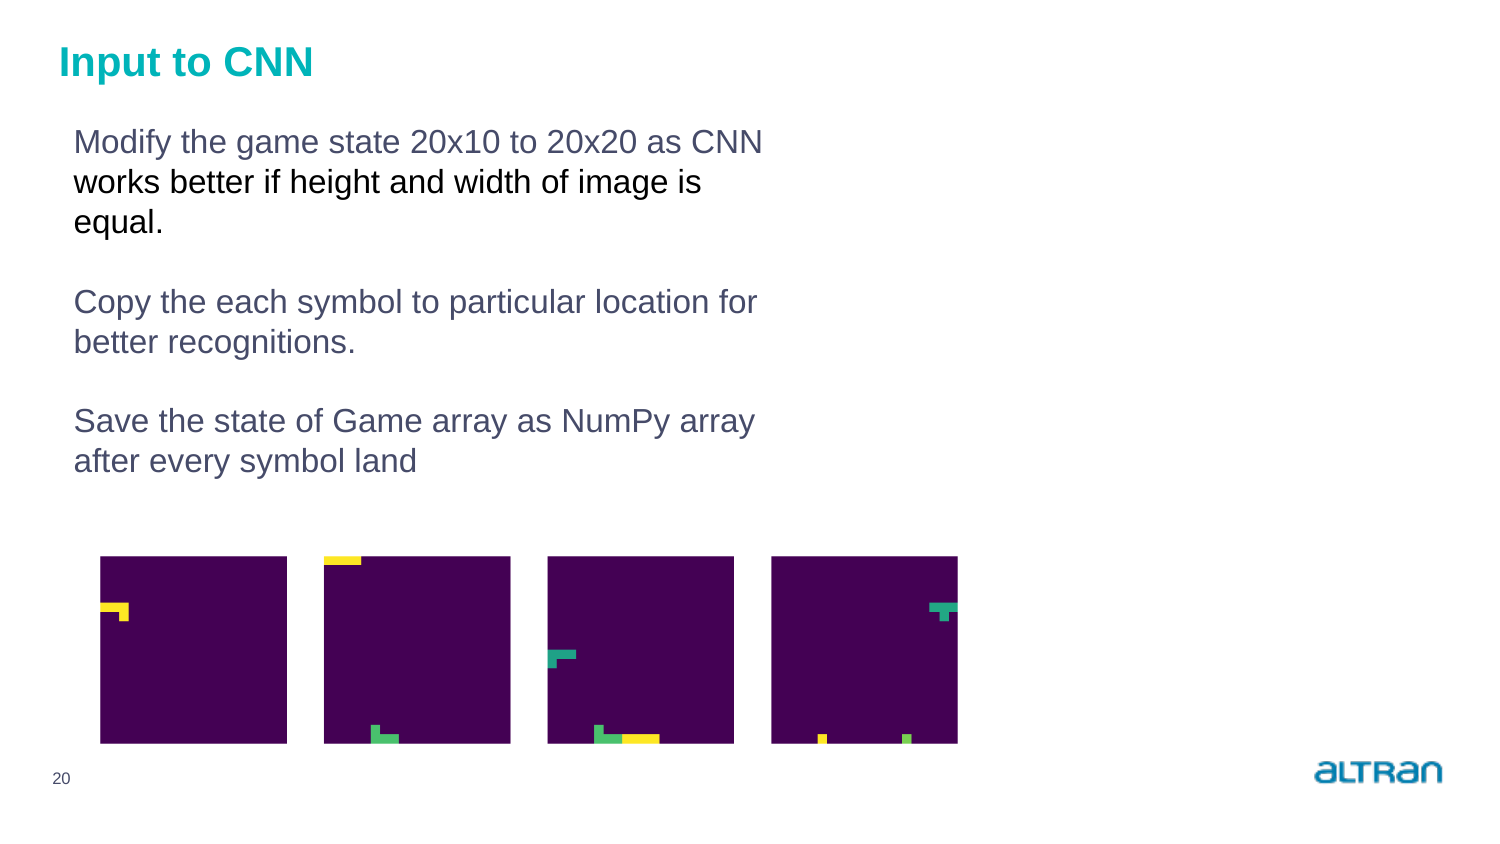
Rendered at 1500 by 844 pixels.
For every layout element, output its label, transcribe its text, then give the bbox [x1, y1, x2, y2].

picture [58, 554, 966, 753]
text_box Modify the game state 20x10 to 20x20 as CNN works better if height and width of image is equal. Copy the each symbol to particular location for better recognitions. Save the state of Game array as NumPy array after every symbol land [58, 112, 809, 527]
picture [1310, 757, 1447, 788]
slide_number 20 [0, 746, 71, 788]
title Input to CNN [58, 40, 1442, 113]
